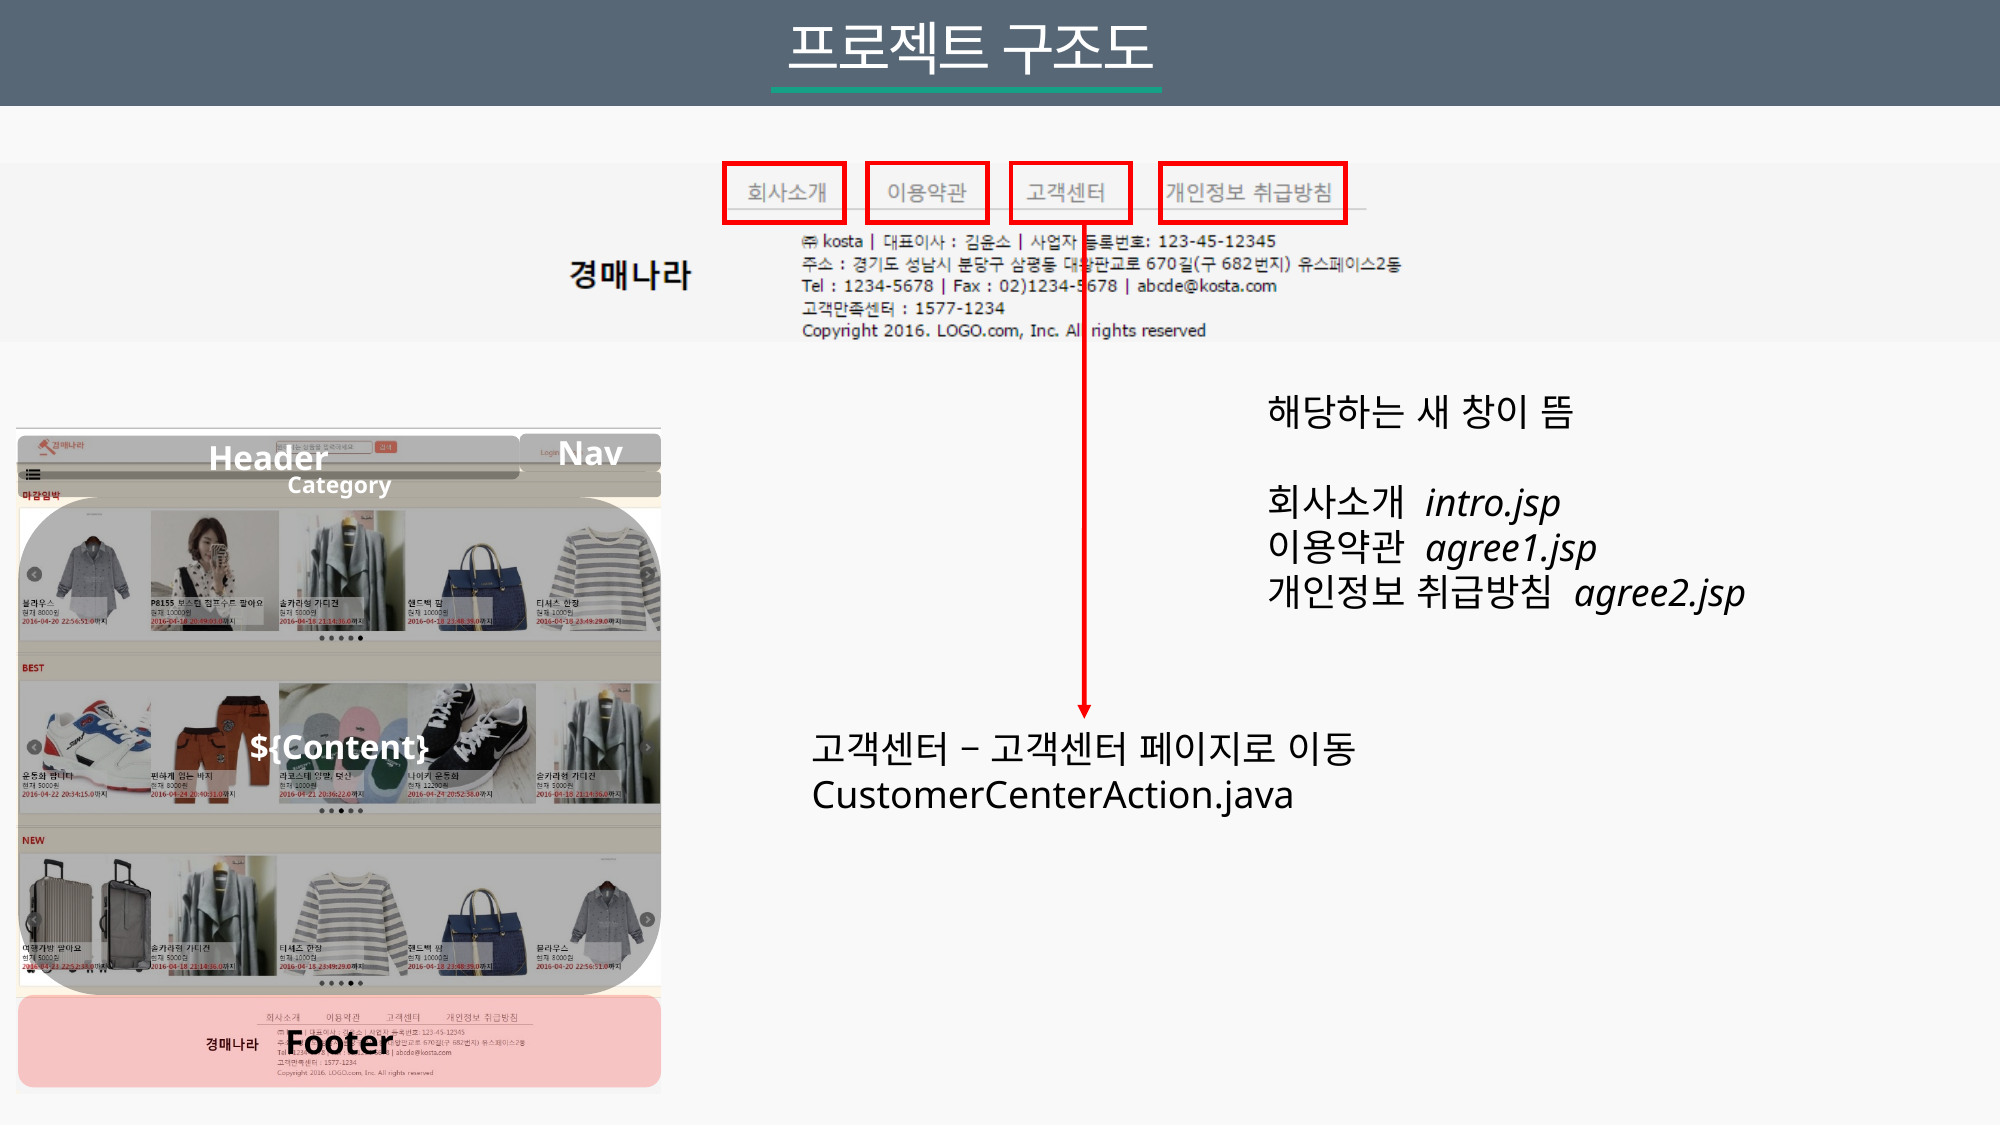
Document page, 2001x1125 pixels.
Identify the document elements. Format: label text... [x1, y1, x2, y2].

text_box 고객센터 – 고객센터 페이지로 이동 CustomerCenterAction.java [796, 718, 1372, 824]
text_box [0, 0, 2000, 107]
picture [0, 163, 1084, 342]
text_box 해당하는 새 창이 뜸 회사소개 intro.jsp 이용약관 agree1.jsp 개인정보 취급방침 agree2.jsp [1252, 381, 1918, 622]
text_box 프로젝트 구조도 [617, 4, 1325, 90]
picture [16, 427, 661, 1094]
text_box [724, 163, 1346, 223]
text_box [17, 433, 661, 1088]
picture [1085, 163, 2000, 342]
